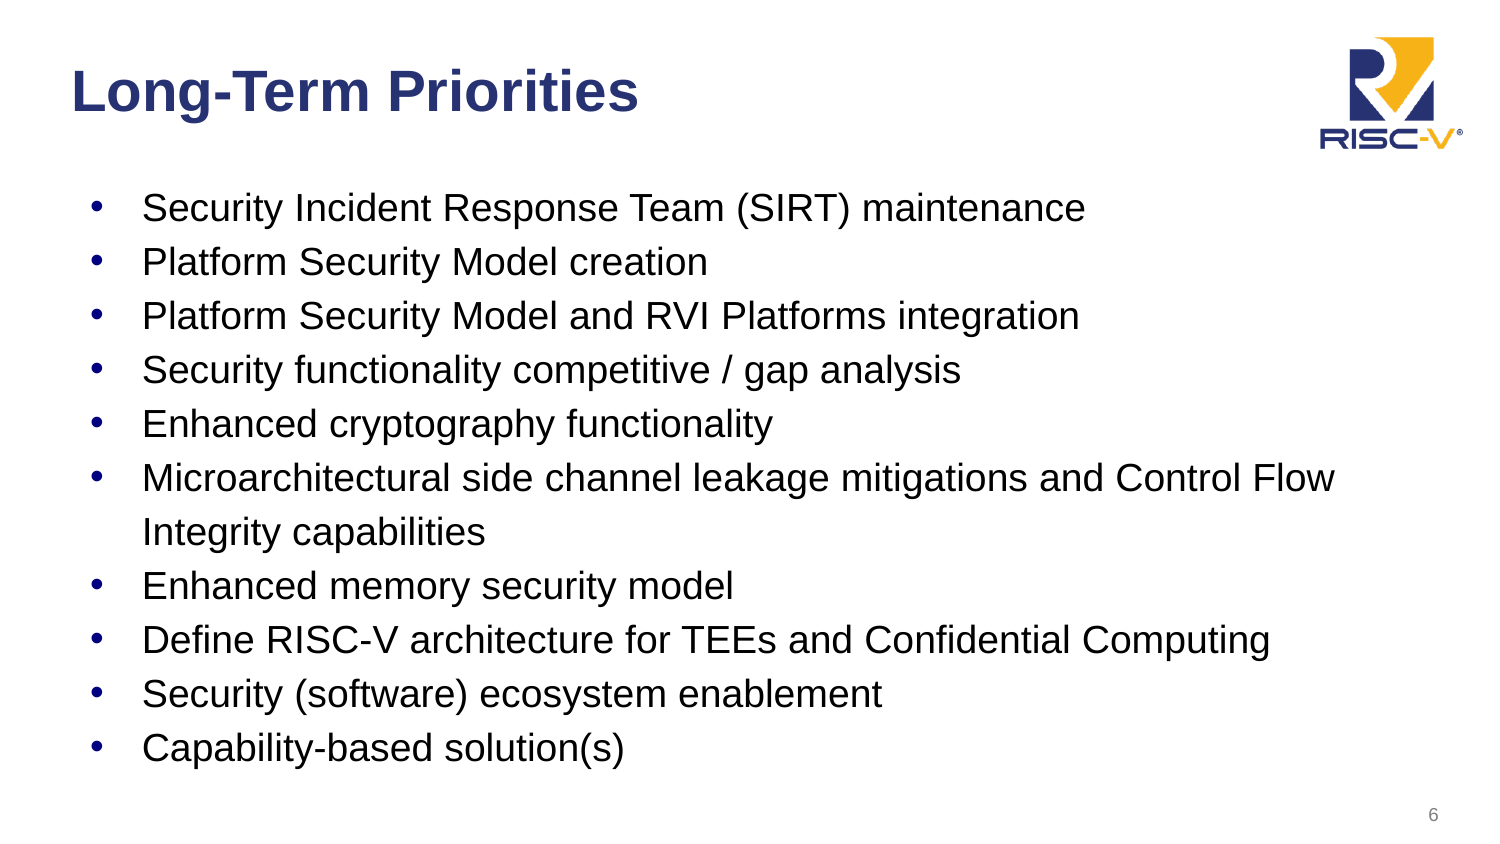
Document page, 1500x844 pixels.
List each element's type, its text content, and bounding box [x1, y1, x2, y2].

list Security Incident Response Team (SIRT) maintenance Platform Security Model creation Platform Security Model and RVI Platforms integration Security functionality competitive / gap analysis Enhanced cryptography functionality Microarchitectural side channel leakage mitigations and Control Flow Integrity capabilities Enhanced memory security model Define RISC-V architecture for TEEs and Confidential Computing Security (software) ecosystem enablement Capability-based solution(s) [60, 169, 1450, 779]
title Long-Term Priorities [60, 35, 1375, 148]
picture [1320, 37, 1463, 149]
slide_number 6 [1100, 793, 1450, 831]
